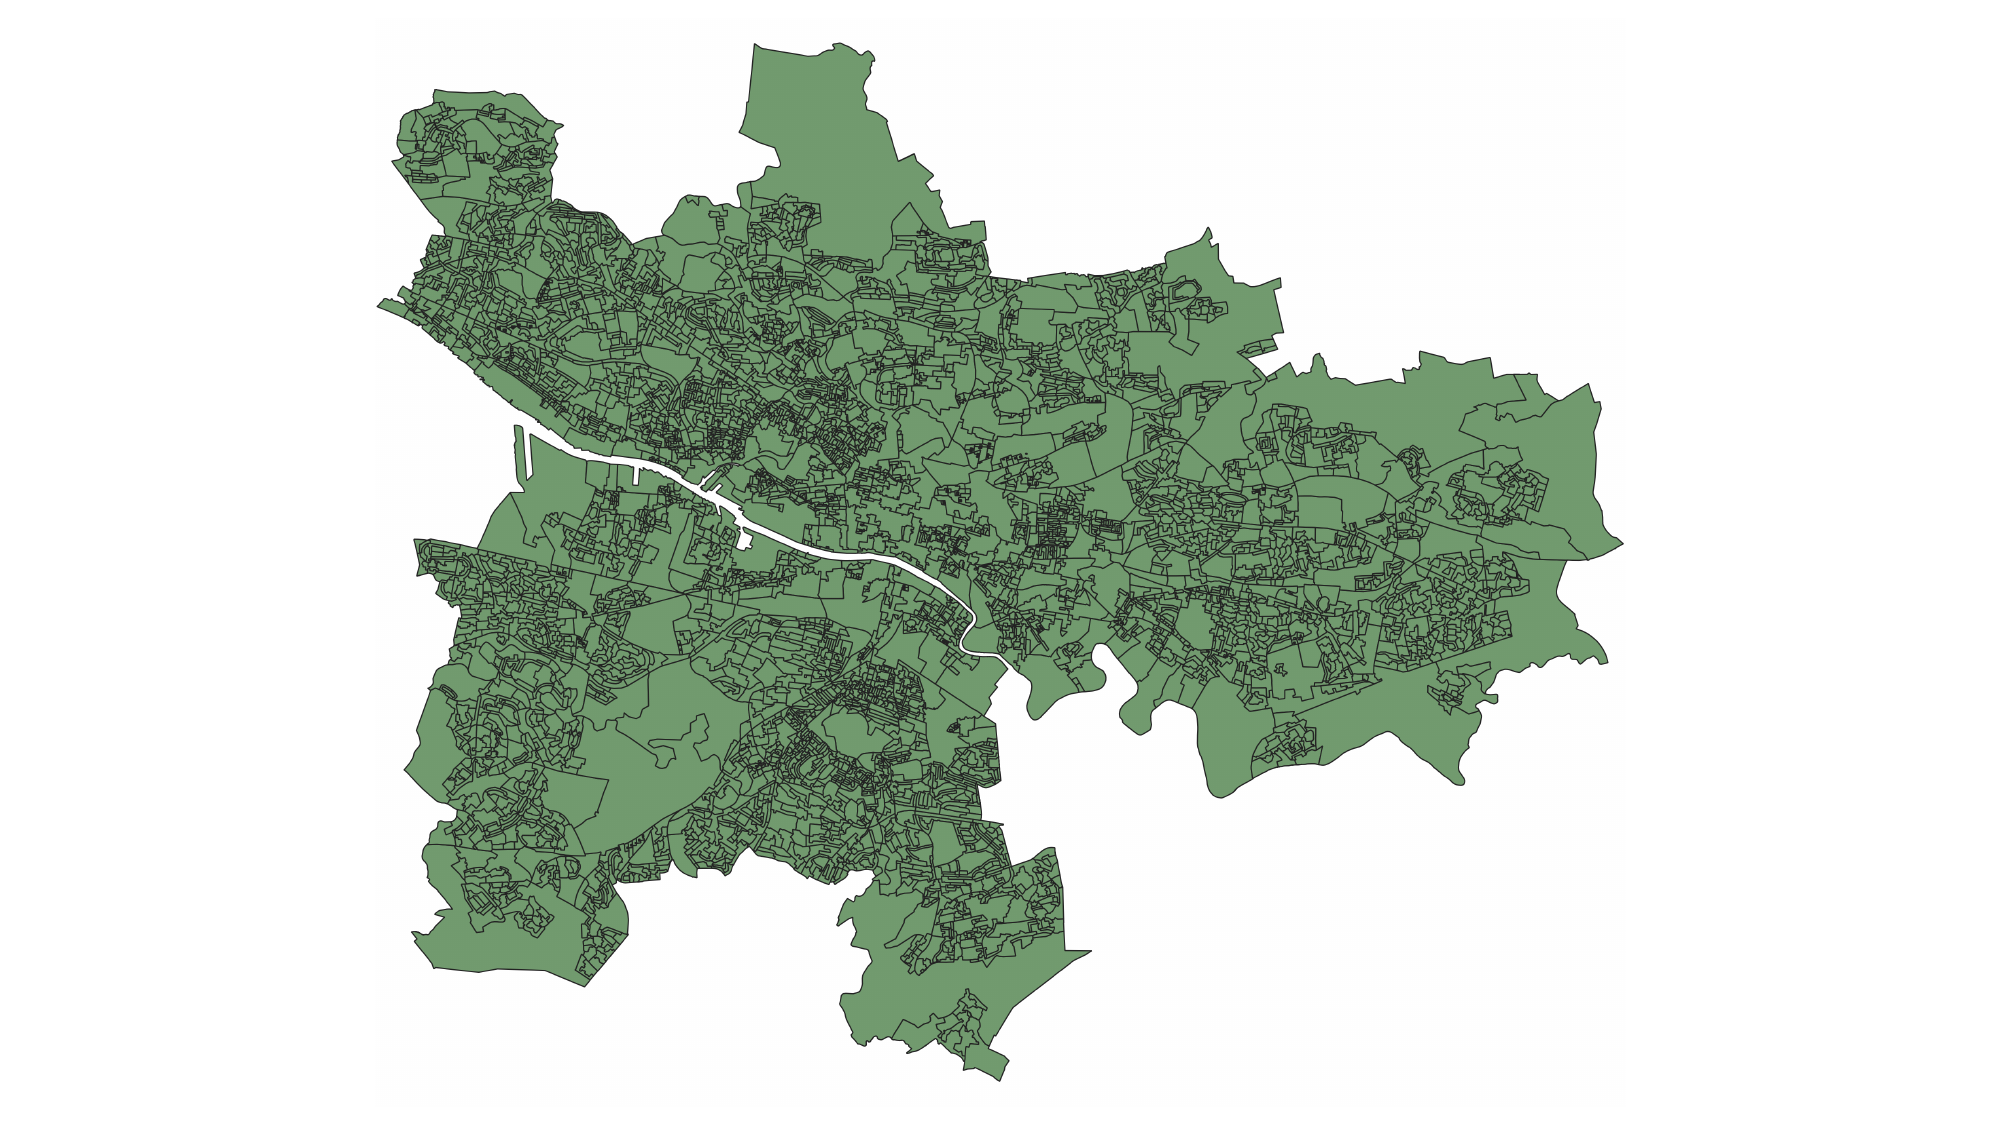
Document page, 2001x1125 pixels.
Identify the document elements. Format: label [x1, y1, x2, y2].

picture [375, 17, 1626, 1107]
